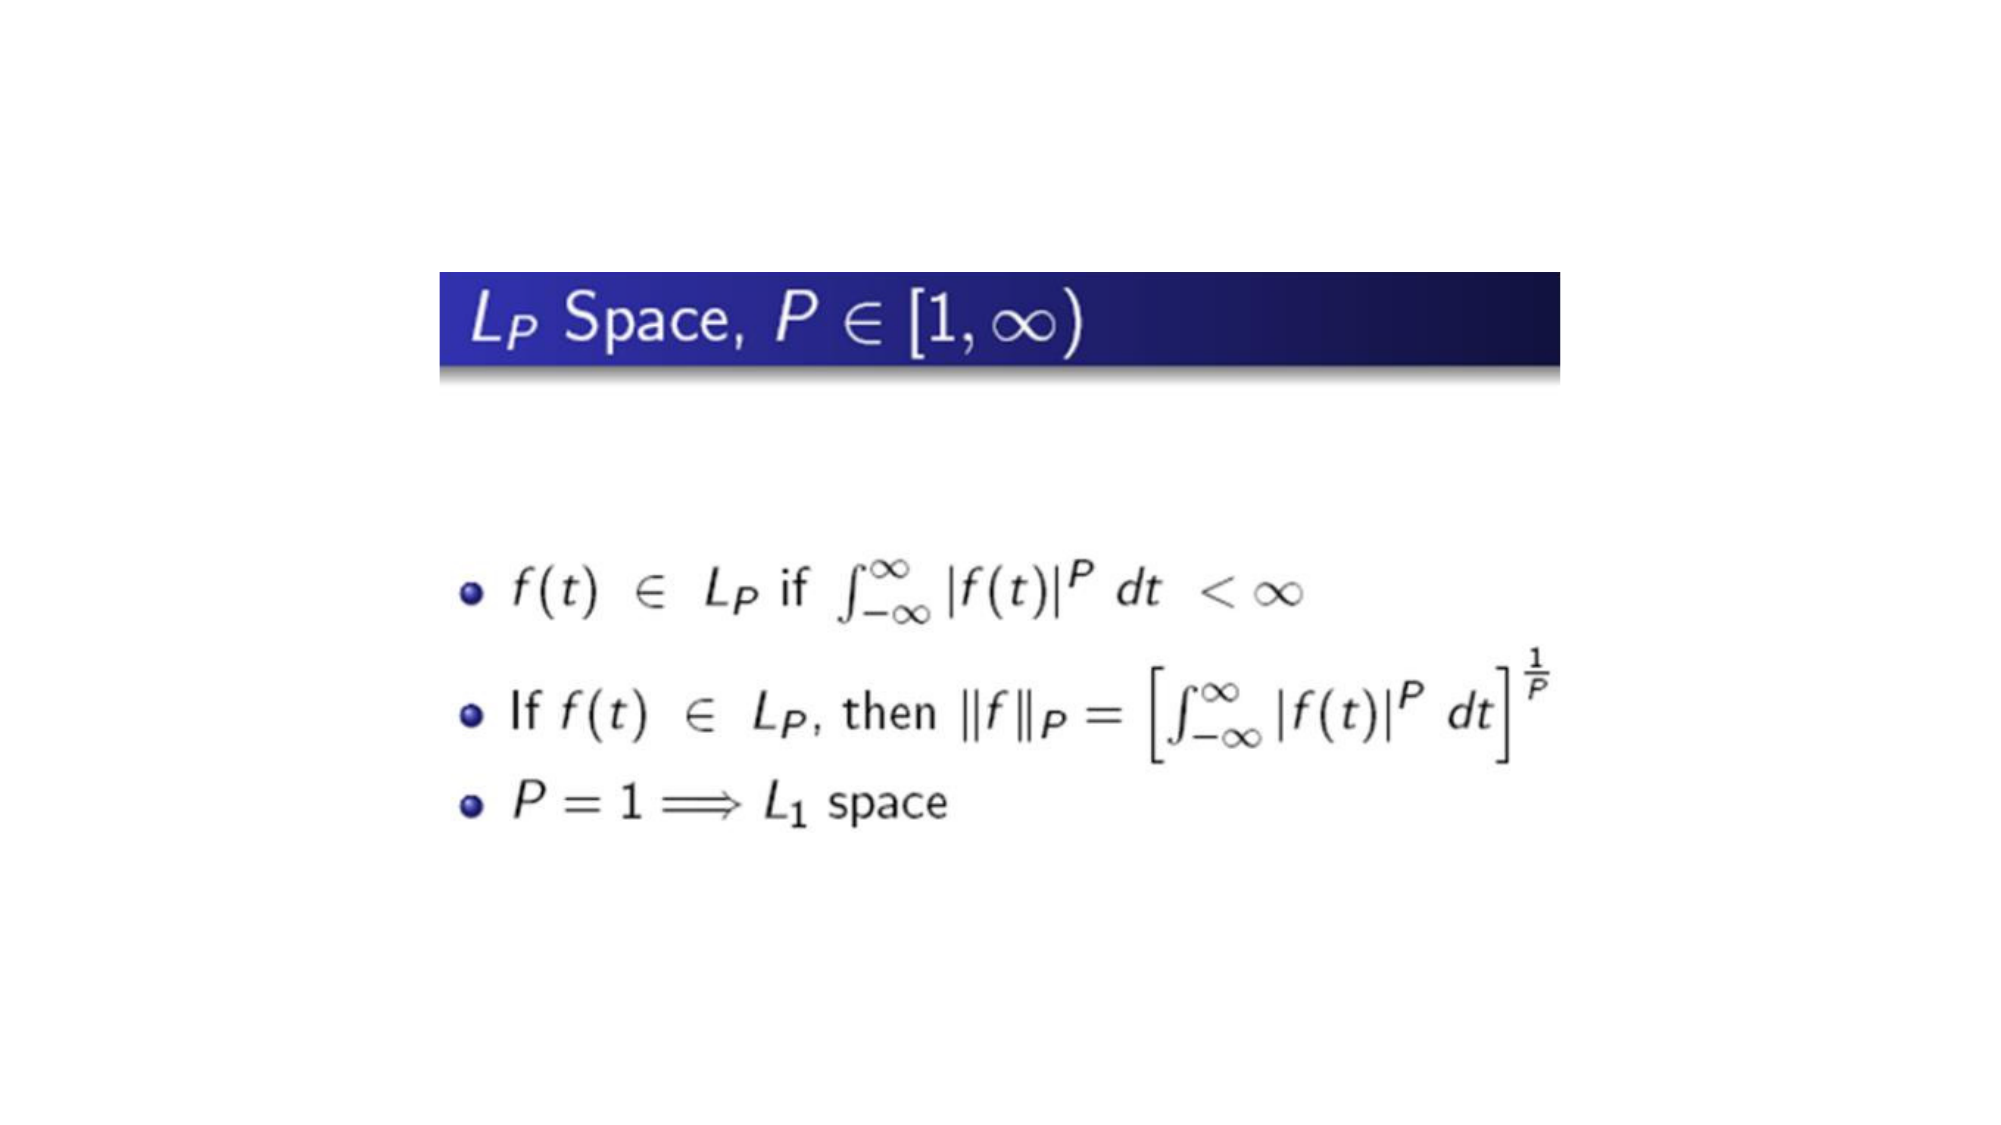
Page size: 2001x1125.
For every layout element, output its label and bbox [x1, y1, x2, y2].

picture [439, 272, 1561, 853]
